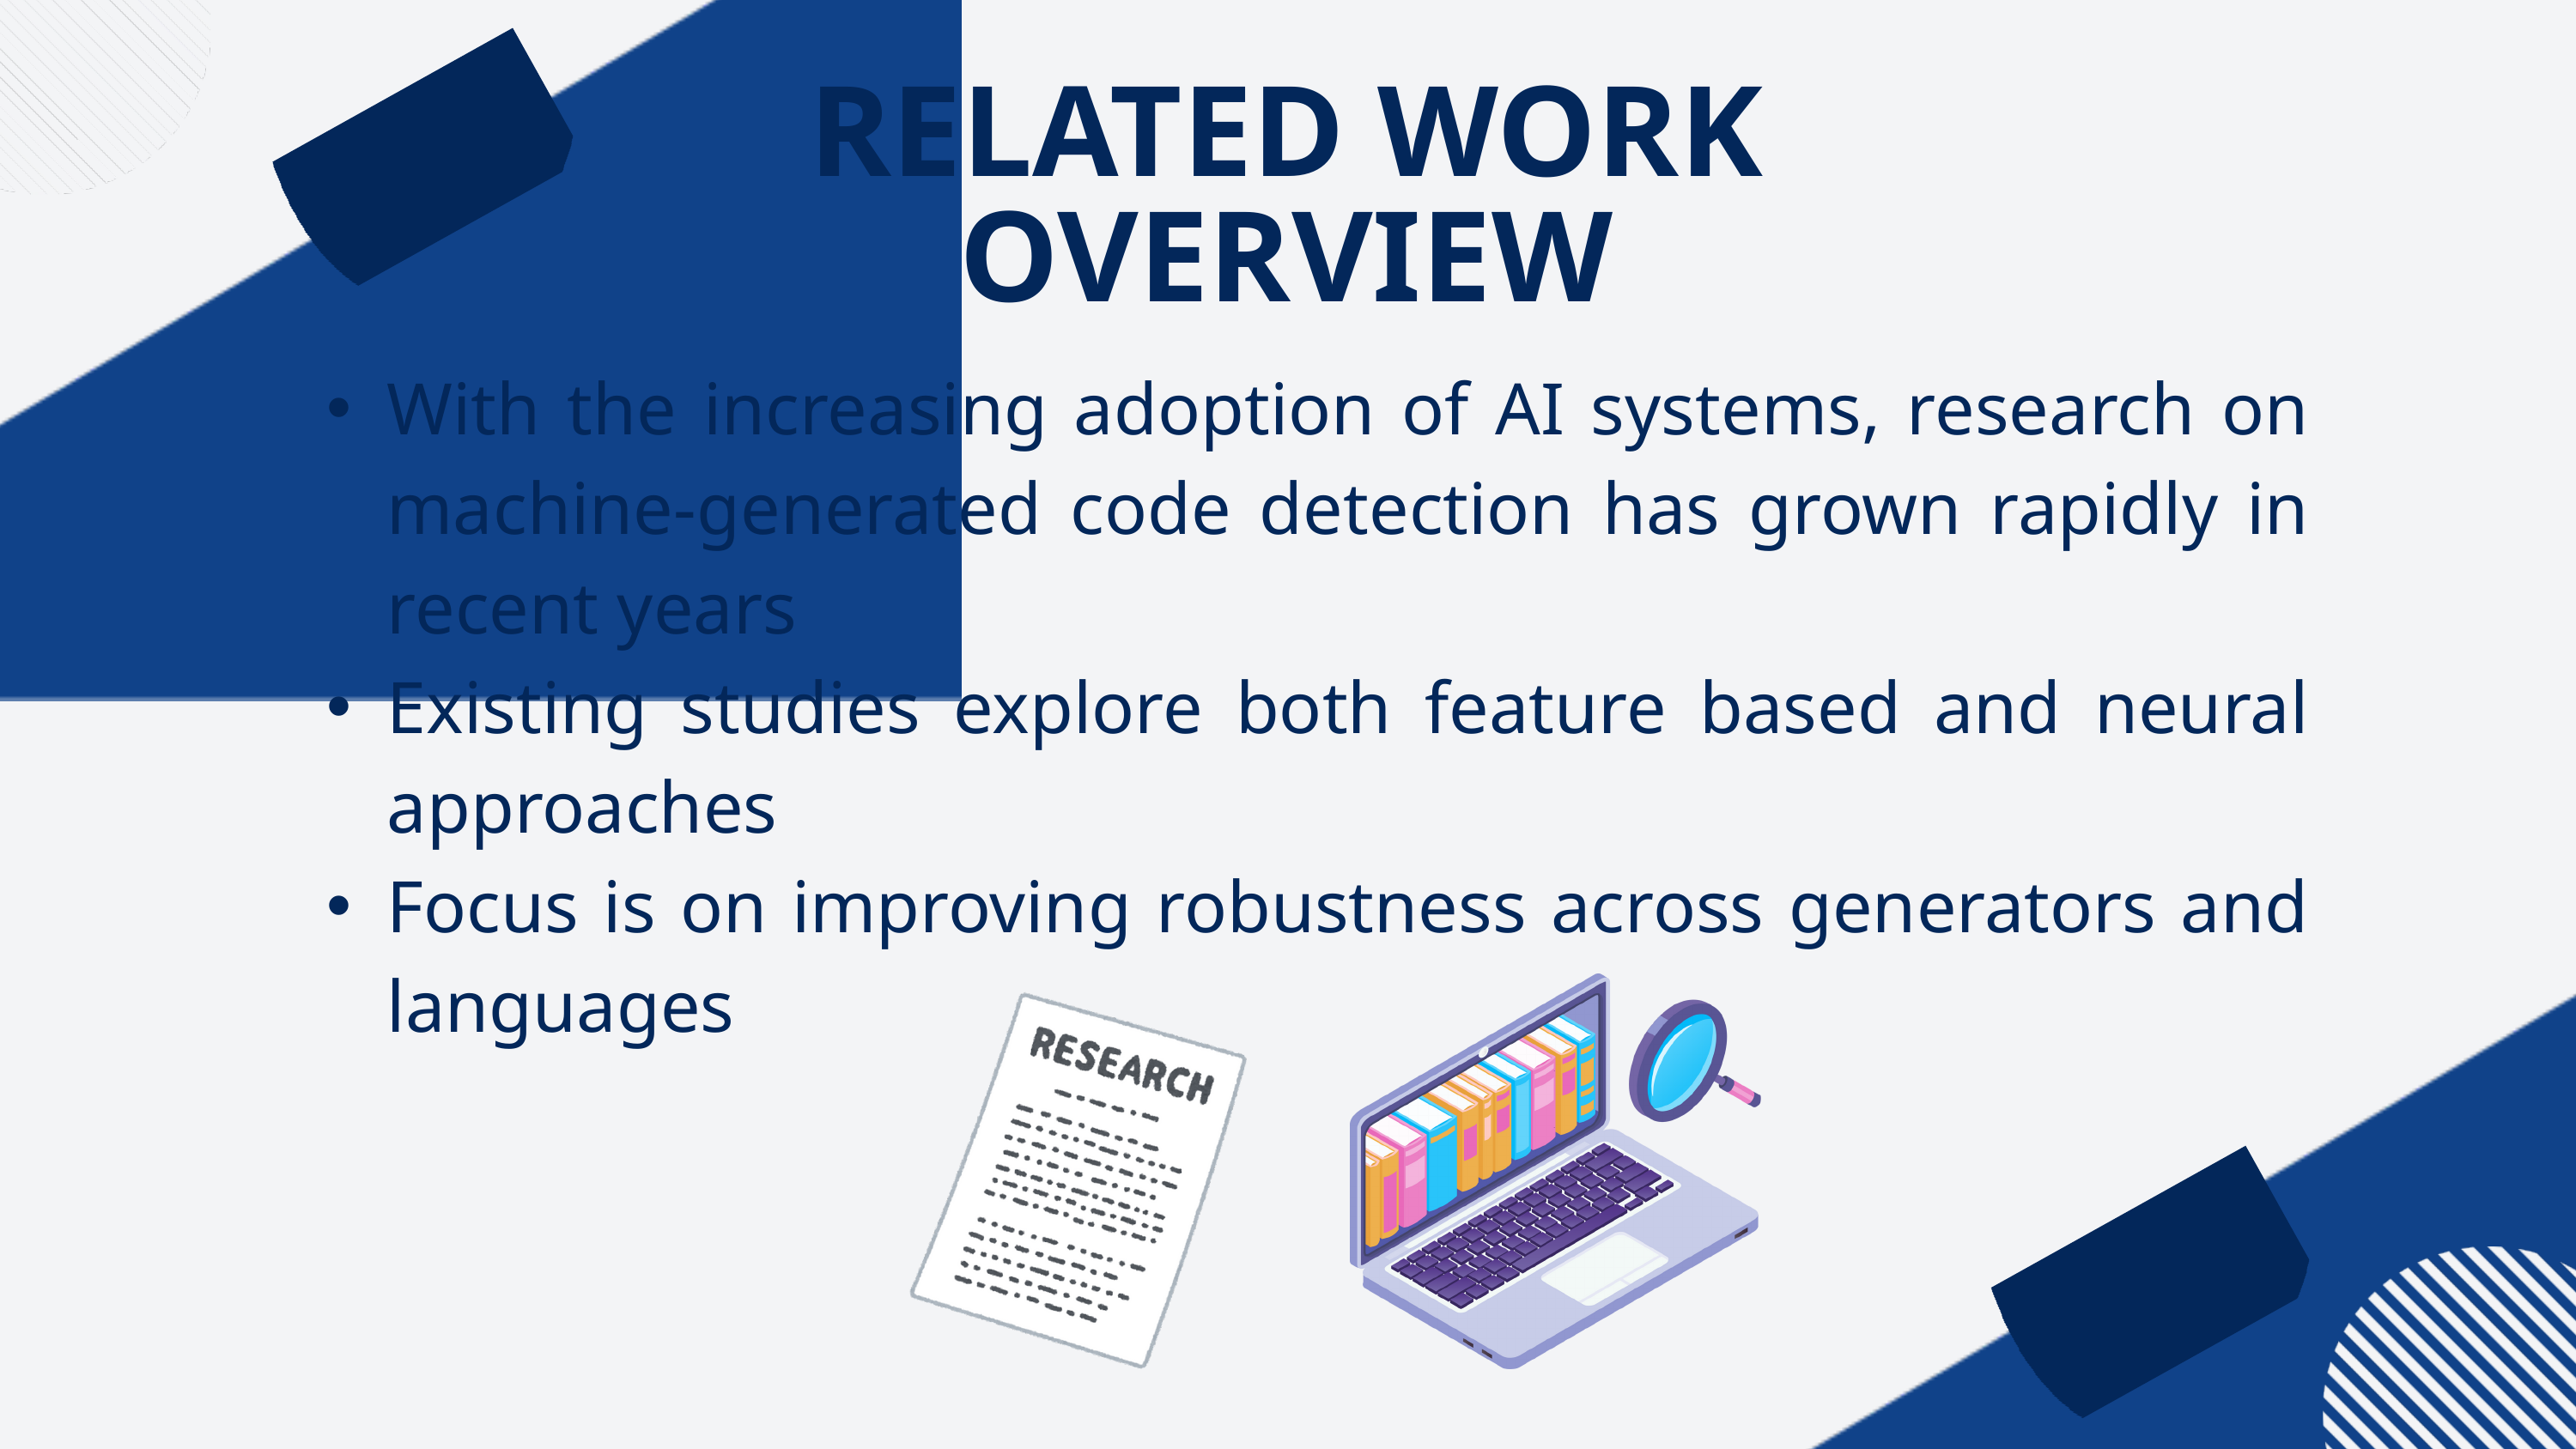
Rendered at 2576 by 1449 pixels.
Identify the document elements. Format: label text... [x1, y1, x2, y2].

text_box RELATED WORK OVERVIEW [511, 76, 2061, 327]
text_box [1350, 1047, 1761, 1369]
text_box [2323, 1246, 2576, 1449]
text_box [1968, 1145, 2323, 1439]
text_box With the increasing adoption of AI systems, research on machine-generated code detection has grown rapidly in recent years Existing studies explore both feature based and neural approaches Focus is on improving robustness across generators and languages [265, 349, 2311, 1047]
text_box [0, 0, 962, 701]
text_box [0, 0, 211, 195]
text_box [1350, 881, 2576, 1449]
text_box [908, 1047, 1247, 1369]
text_box [251, 27, 540, 306]
